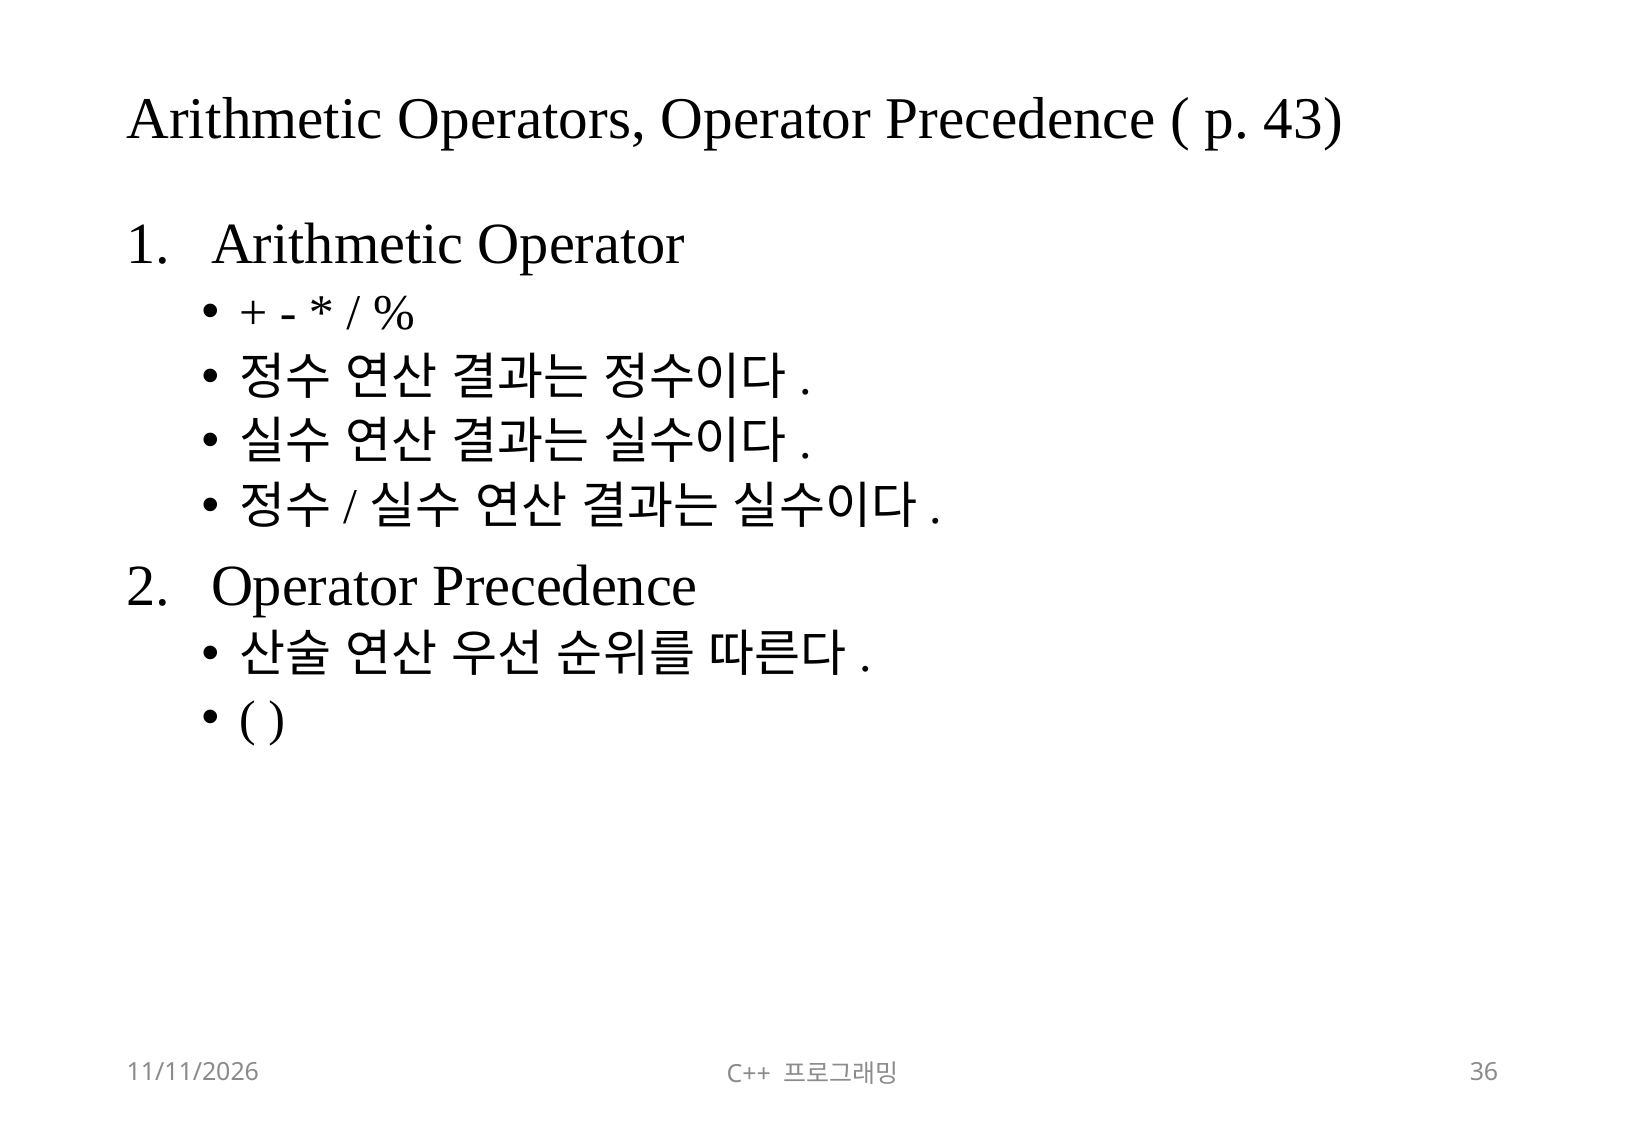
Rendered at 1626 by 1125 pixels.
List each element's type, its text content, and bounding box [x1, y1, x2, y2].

footer C++ 프로그래밍 [538, 1042, 1087, 1103]
list Arithmetic Operator + - * / % 정수 연산 결과는 정수이다. 실수 연산 결과는 실수이다. 정수/실수 연산 결과는 실수이다. Operator Precedence 산술 연산 우선 순위를 따른다. ( ) [111, 205, 1514, 1014]
title Arithmetic Operators, Operator Precedence ( p. 43) [111, 59, 1514, 179]
slide_number 36 [1147, 1042, 1514, 1103]
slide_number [111, 1042, 478, 1103]
